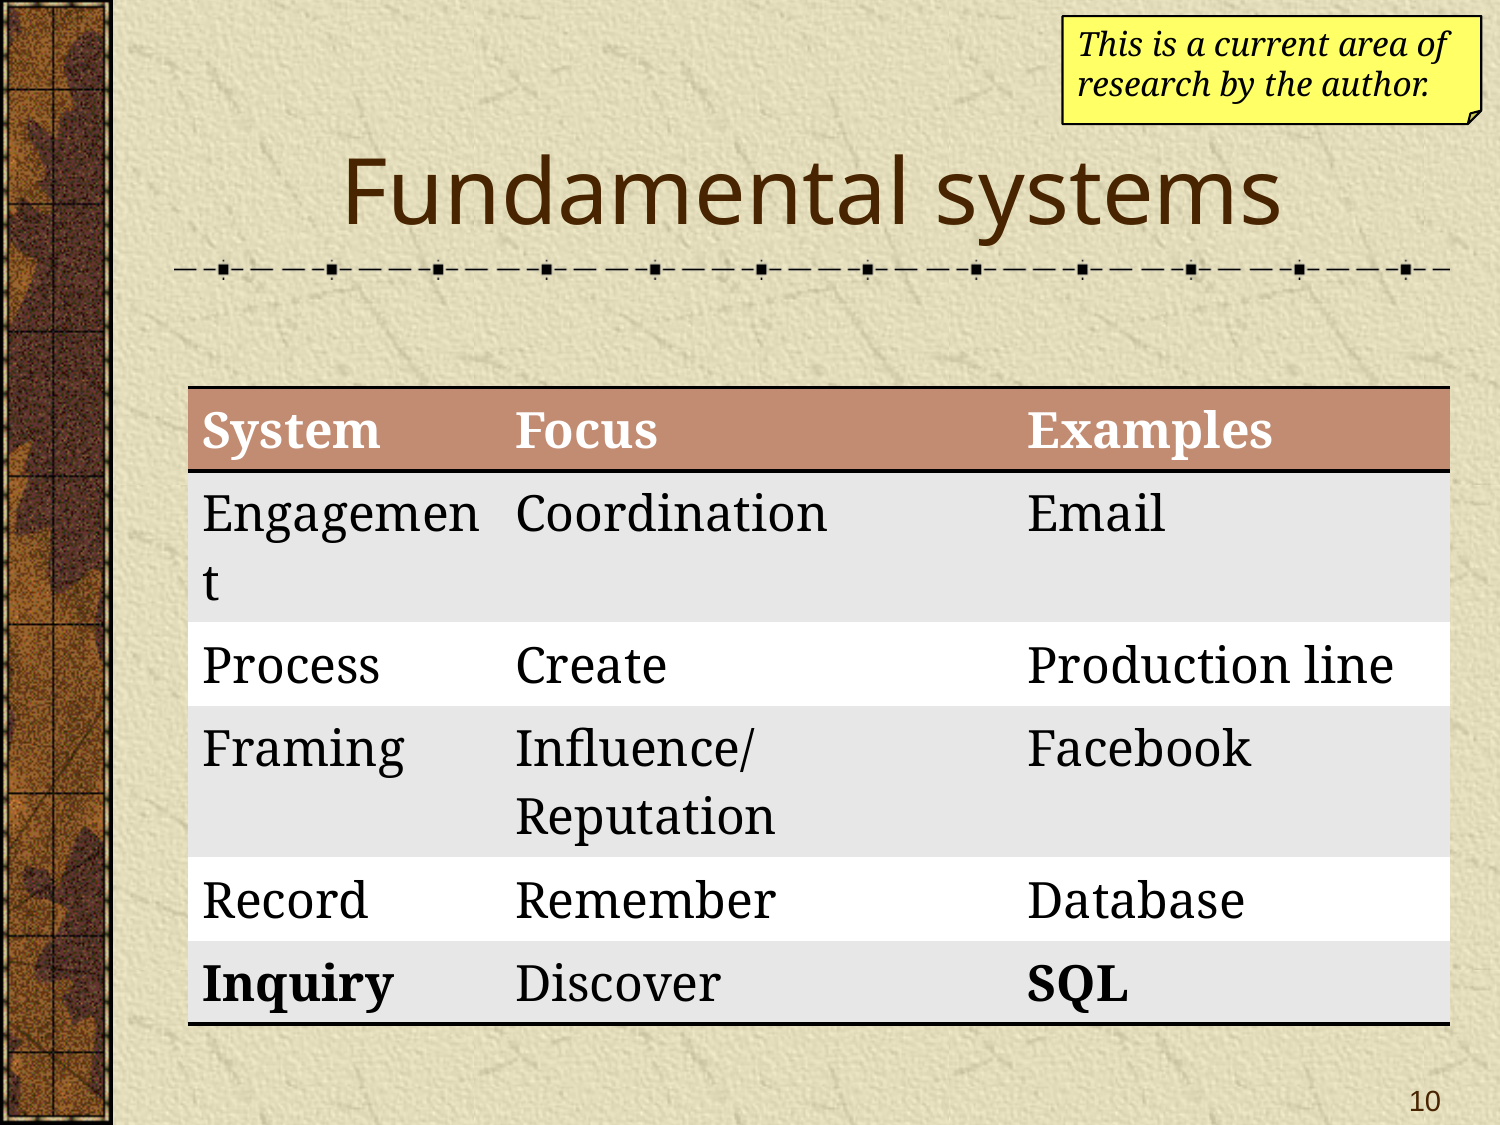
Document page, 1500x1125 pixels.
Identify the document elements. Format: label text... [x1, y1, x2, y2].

table_cell Discover [500, 941, 1012, 1022]
table_cell Coordination [500, 473, 1012, 622]
table_cell Remember [500, 857, 1012, 941]
table_cell Process [188, 622, 500, 706]
table_cell Inquiry [188, 941, 500, 1022]
table_cell Database [1012, 857, 1450, 941]
table_cell Create [500, 622, 1012, 706]
table_cell Facebook [1012, 706, 1450, 857]
table_cell Framing [188, 706, 500, 857]
picture [0, 0, 1500, 1125]
table_cell Email [1012, 473, 1450, 622]
table_cell Production line [1012, 622, 1450, 706]
table_header System [188, 389, 500, 469]
table_header Examples [1012, 389, 1450, 469]
table_cell Influence/Reputation [500, 706, 1012, 857]
text_box This is a current area of research by the author. [1062, 16, 1482, 125]
table_cell Record [188, 857, 500, 941]
table_cell SQL [1012, 941, 1450, 1022]
table_header Focus [500, 389, 1012, 469]
slide_number 10 [1349, 1049, 1500, 1125]
title Fundamental systems [174, 62, 1451, 251]
table_cell Engagement [188, 473, 500, 622]
